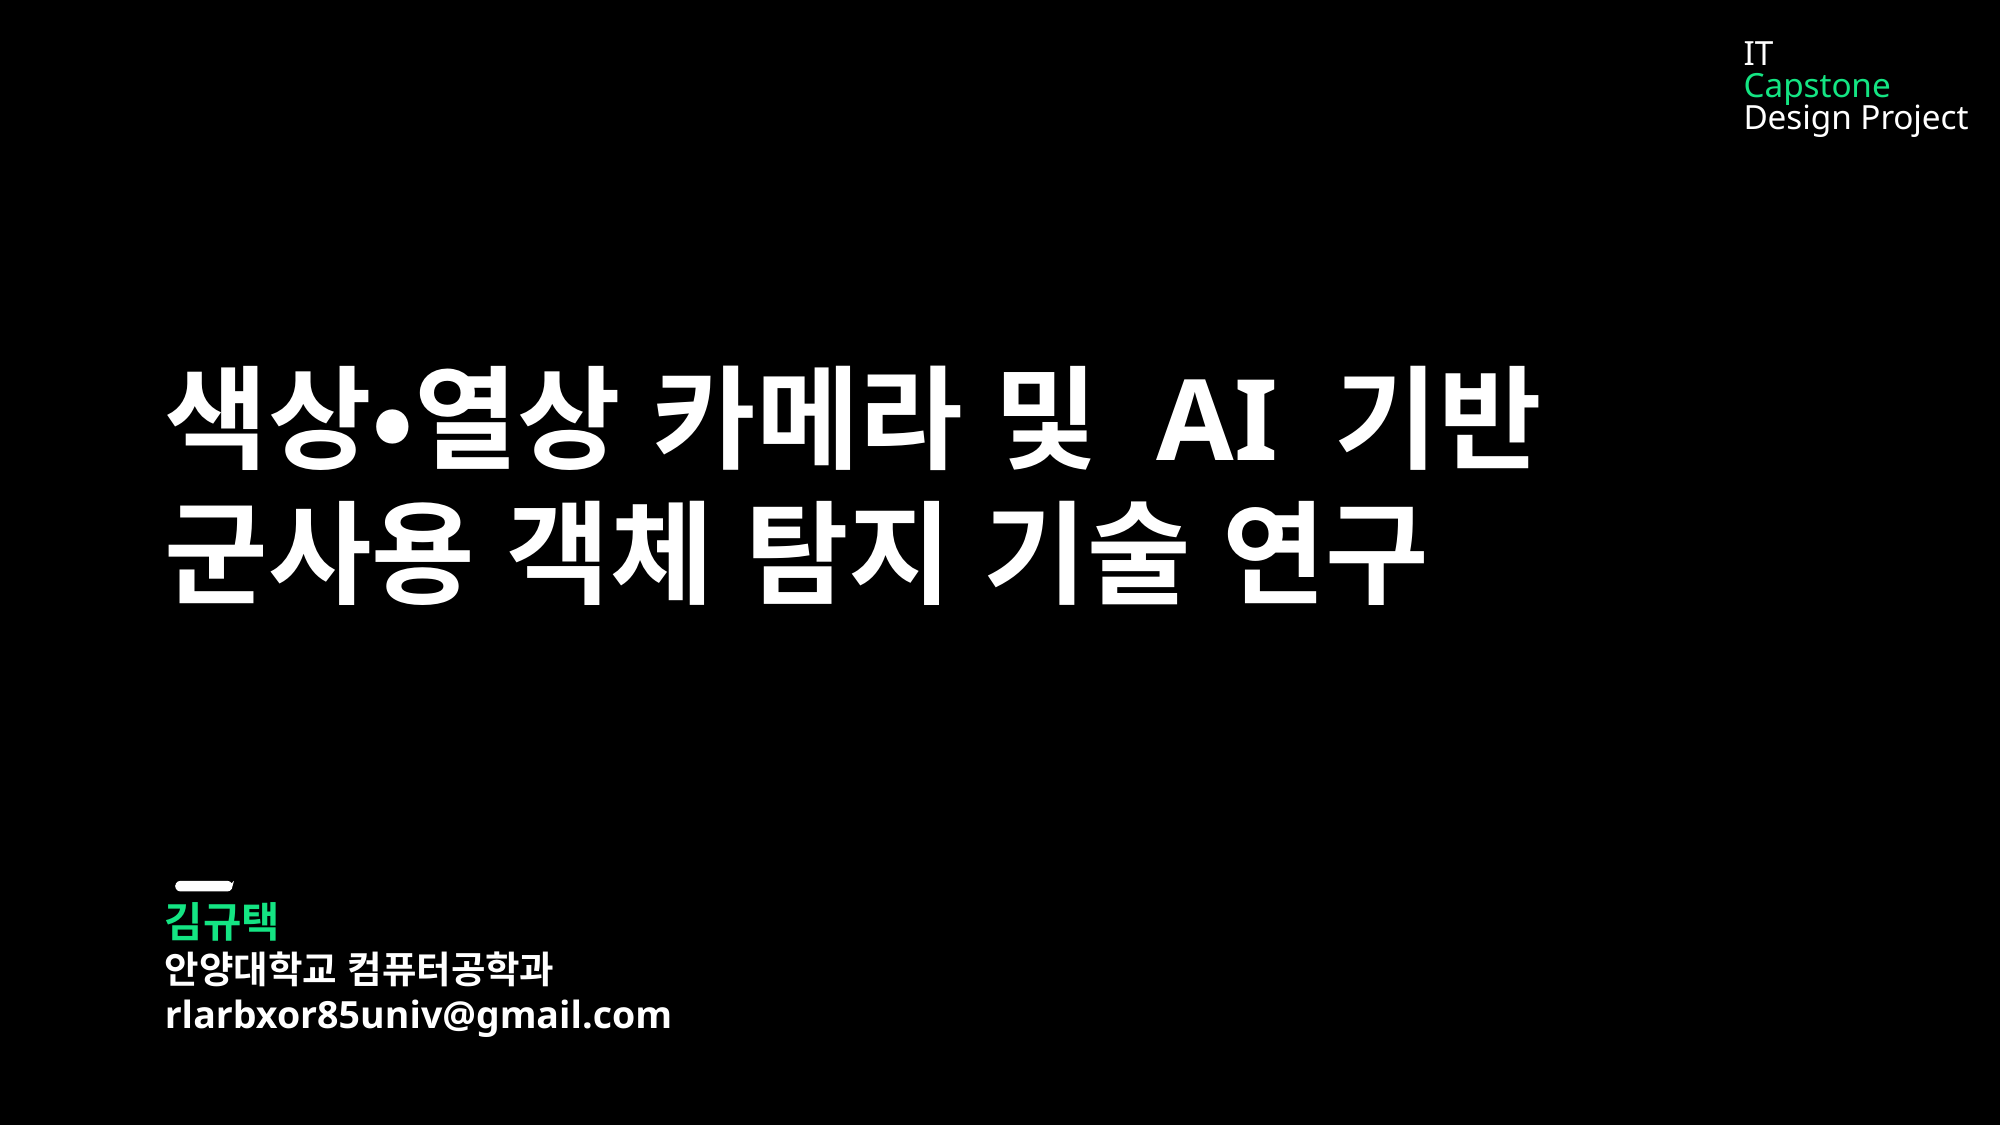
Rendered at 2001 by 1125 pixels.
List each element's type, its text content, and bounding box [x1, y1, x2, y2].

text_box [175, 880, 234, 892]
text_box IT Capstone Design Project [1727, 18, 1987, 158]
text_box 김규택 안양대학교 컴퓨터공학과 rlarbxor85univ@gmail.com [149, 847, 966, 1085]
text_box 색상•열상 카메라 및 AI 기반 군사용 객체 탐지 기술 연구 [149, 255, 1869, 711]
